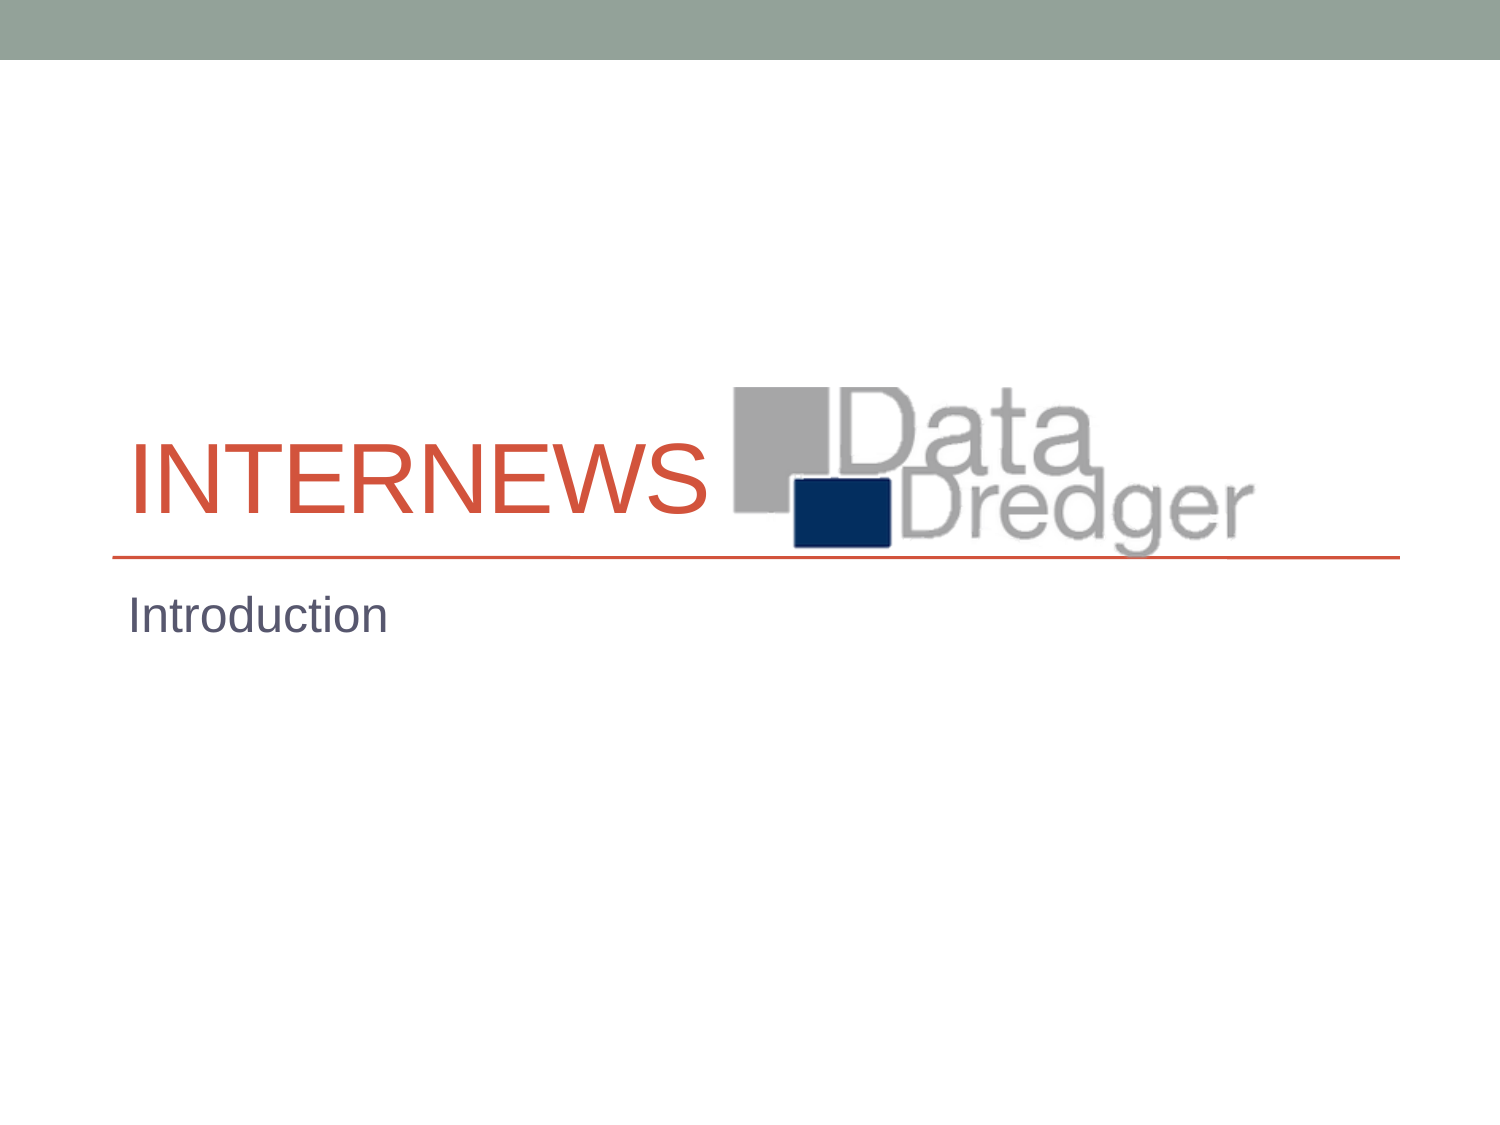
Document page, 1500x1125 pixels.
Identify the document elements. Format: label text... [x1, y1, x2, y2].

title Internews [112, 224, 1400, 542]
picture [731, 386, 1269, 576]
subtitle Introduction [112, 575, 1163, 863]
